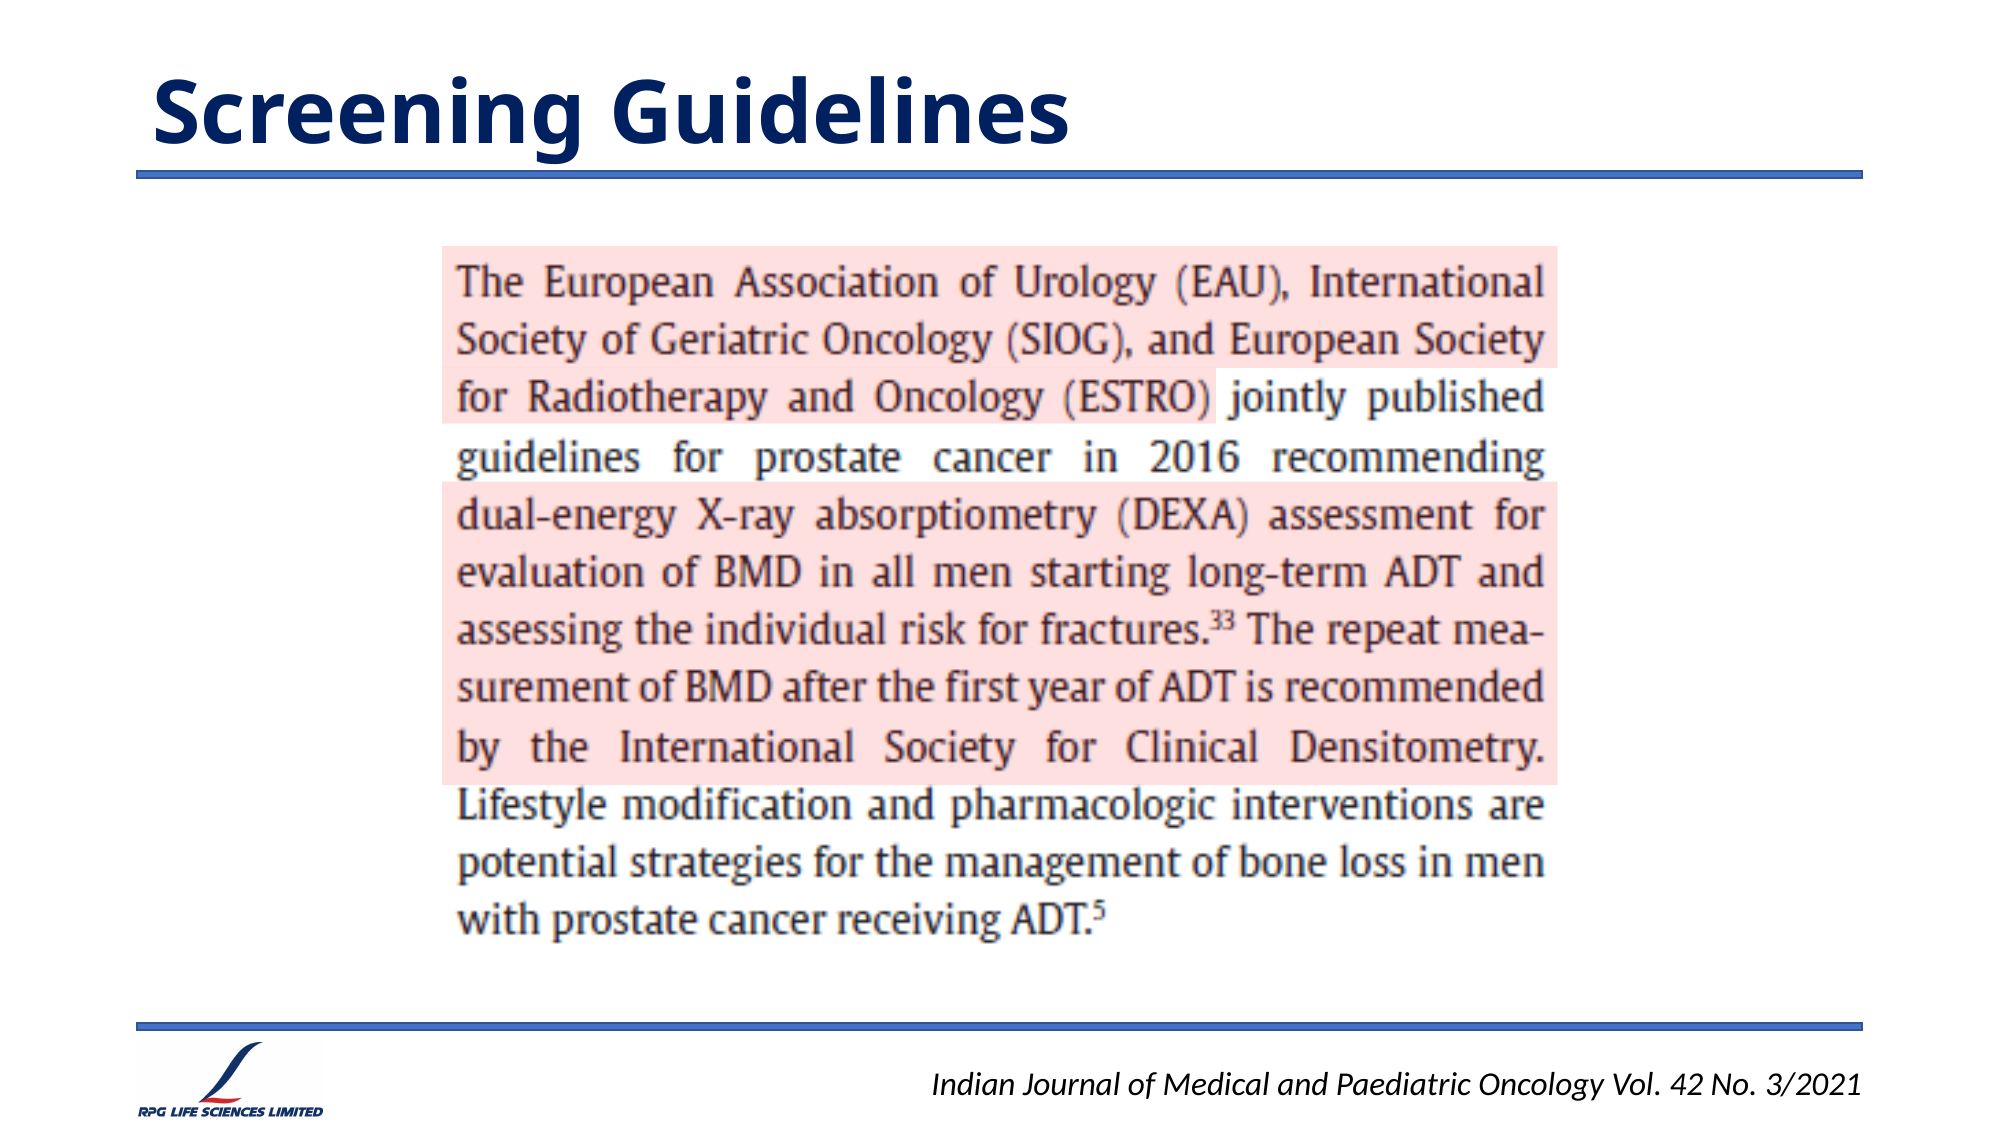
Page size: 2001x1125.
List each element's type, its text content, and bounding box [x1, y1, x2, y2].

text_box Indian Journal of Medical and Paediatric Oncology Vol. 42 No. 3/2021 [878, 1055, 1879, 1110]
title Screening Guidelines [137, 59, 1863, 171]
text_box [442, 246, 1558, 961]
picture [137, 1041, 324, 1118]
